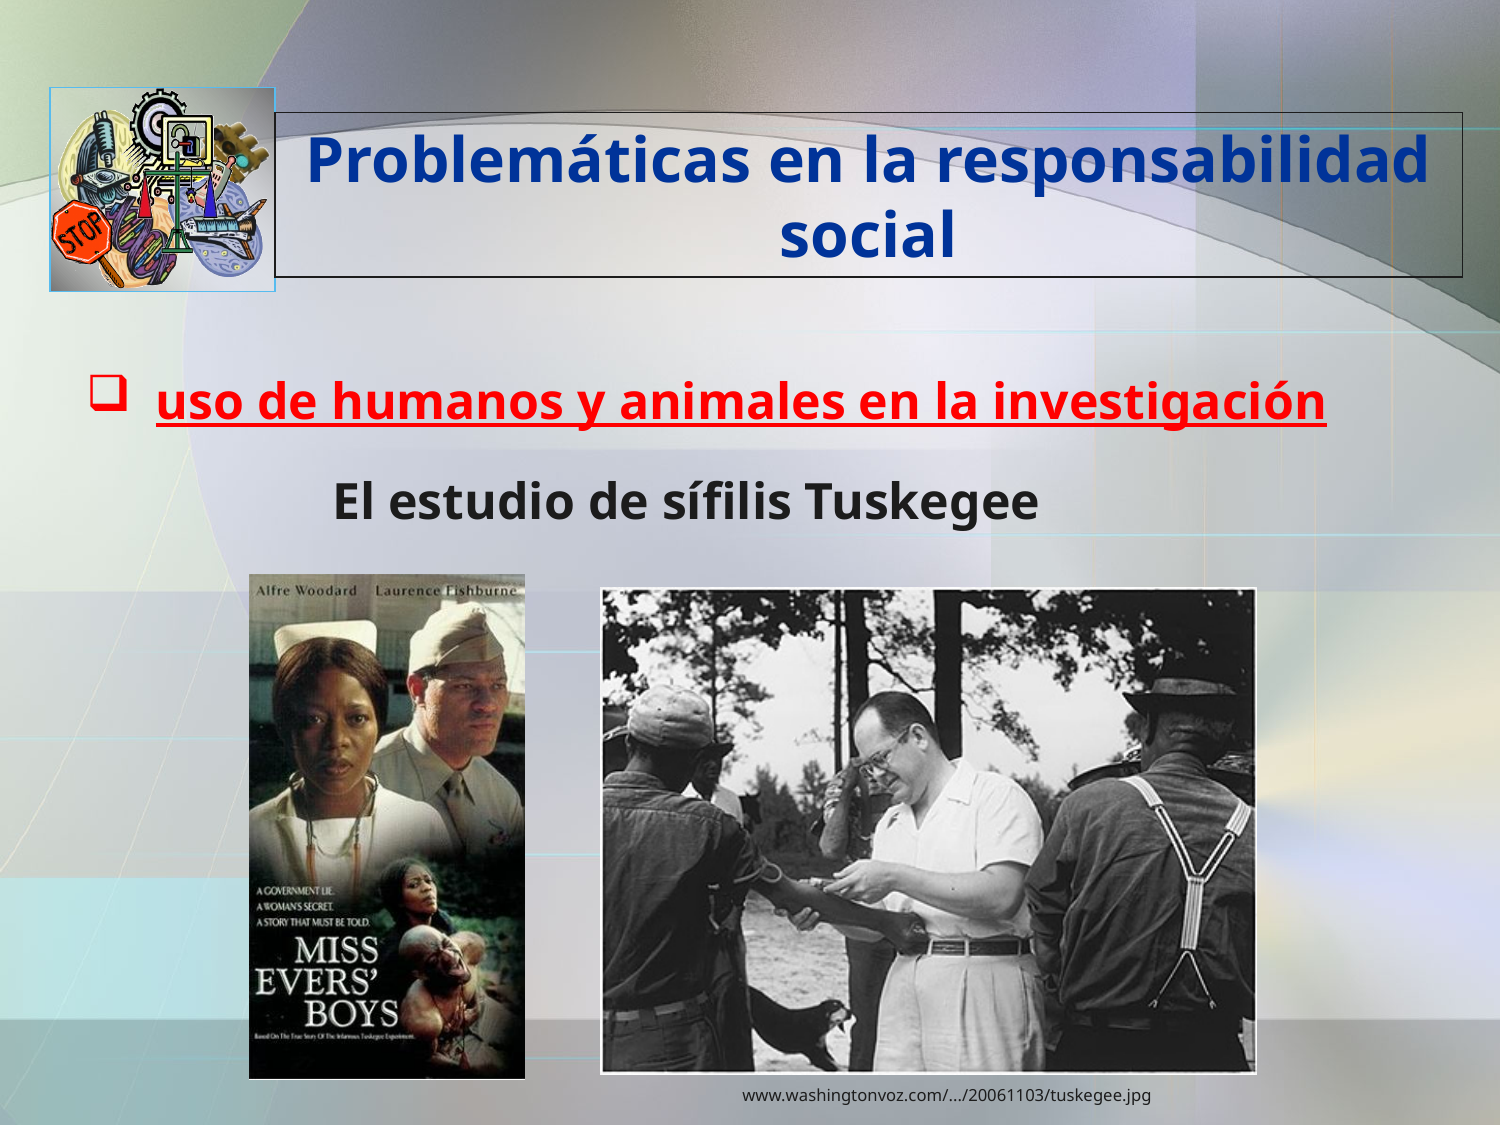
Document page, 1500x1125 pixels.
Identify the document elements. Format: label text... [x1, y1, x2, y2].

text_box El estudio de sífilis Tuskegee [317, 462, 1056, 538]
text_box uso de humanos y animales en la investigación [71, 362, 1343, 438]
text_box www.washingtonvoz.com/.../20061103/tuskegee.jpg [727, 1085, 1172, 1113]
text_box Problemáticas en la responsabilidad social [279, 112, 1463, 278]
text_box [49, 87, 276, 301]
picture [0, 0, 1500, 1125]
